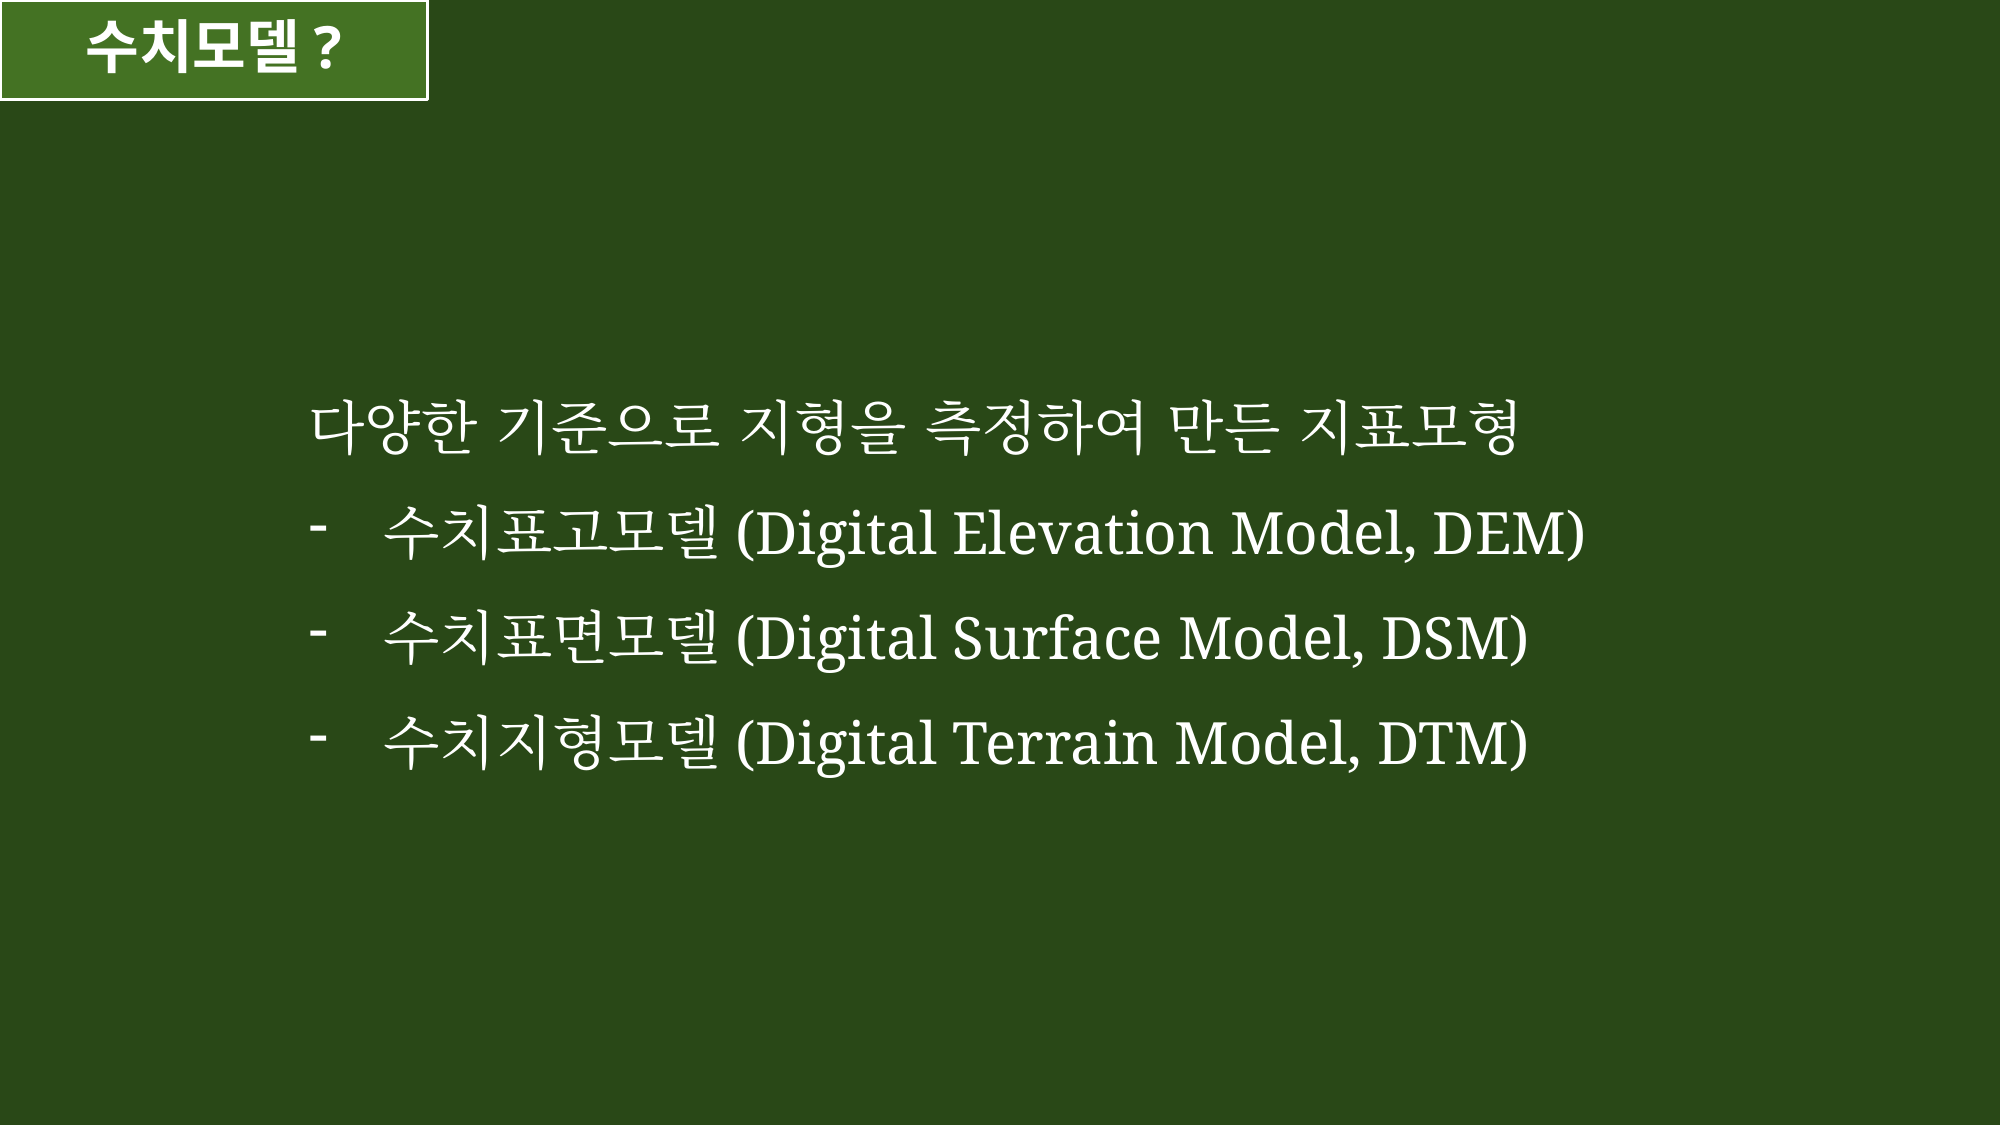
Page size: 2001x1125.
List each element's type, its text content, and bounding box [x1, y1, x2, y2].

title 수치모델? [0, 0, 428, 100]
text_box 다양한 기준으로 지형을 측정하여 만든 지표모형 수치표고모델(Digital Elevation Model, DEM) 수치표면모델(Digital Surface Model, DSM) 수치지형모델(Digital Terrain Model, DTM) [293, 348, 1706, 784]
